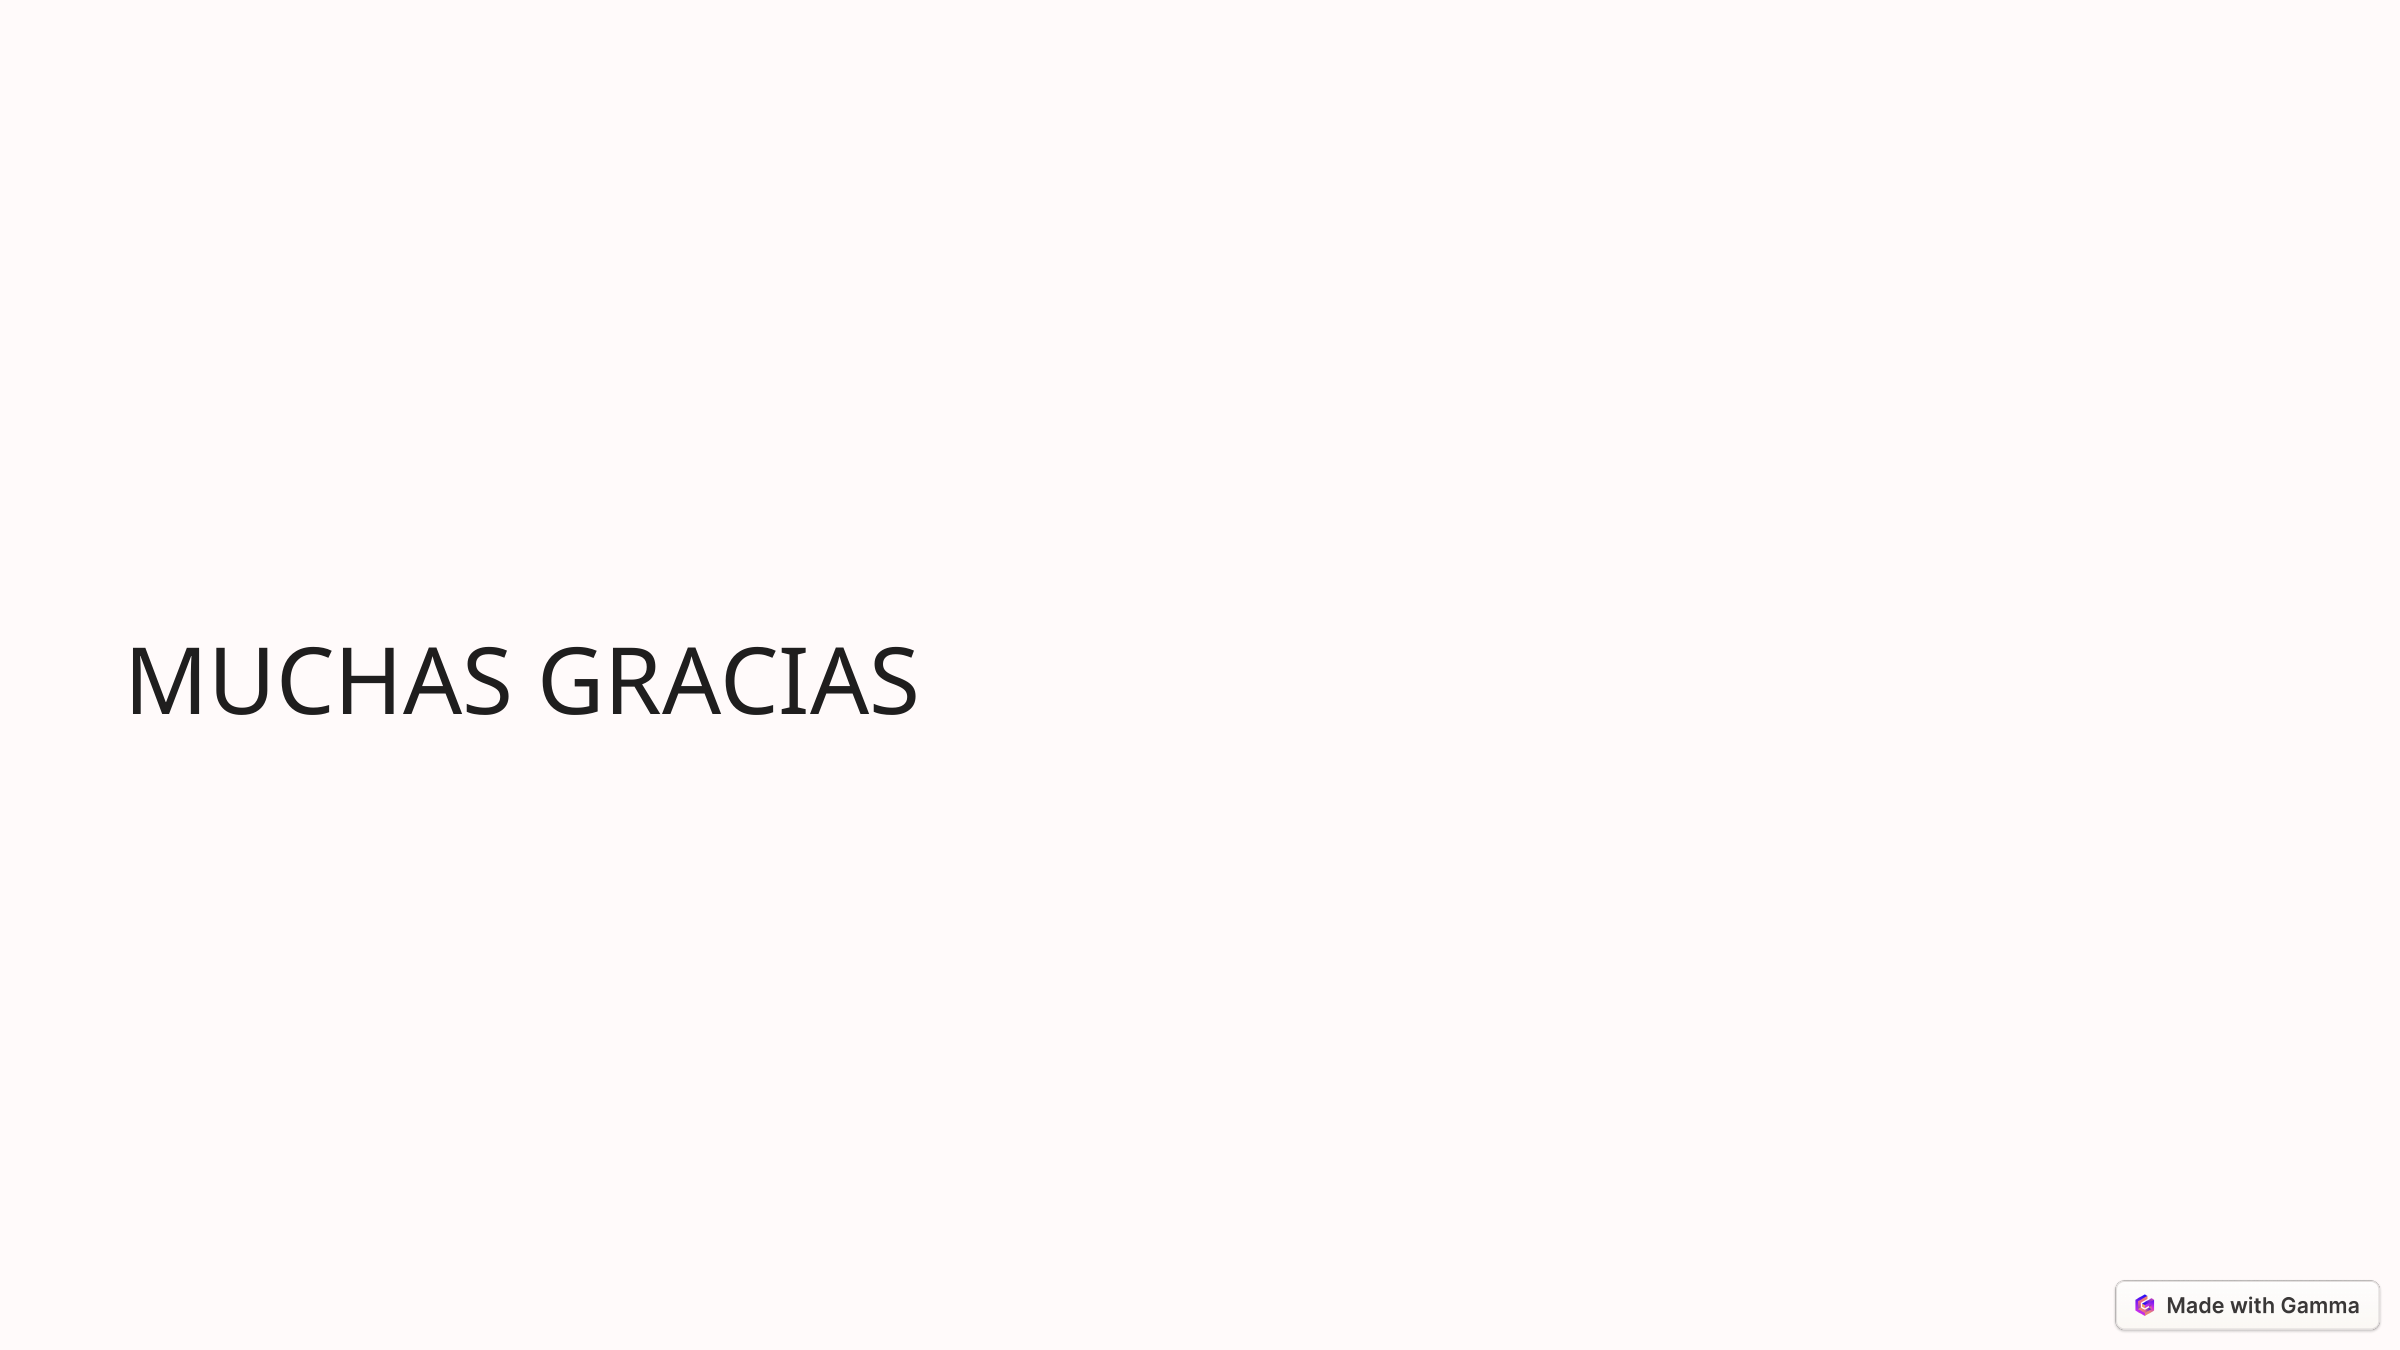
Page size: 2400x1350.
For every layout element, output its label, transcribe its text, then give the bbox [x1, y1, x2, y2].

text_box MUCHAS GRACIAS [124, 616, 1060, 734]
picture [2106, 1271, 2389, 1339]
